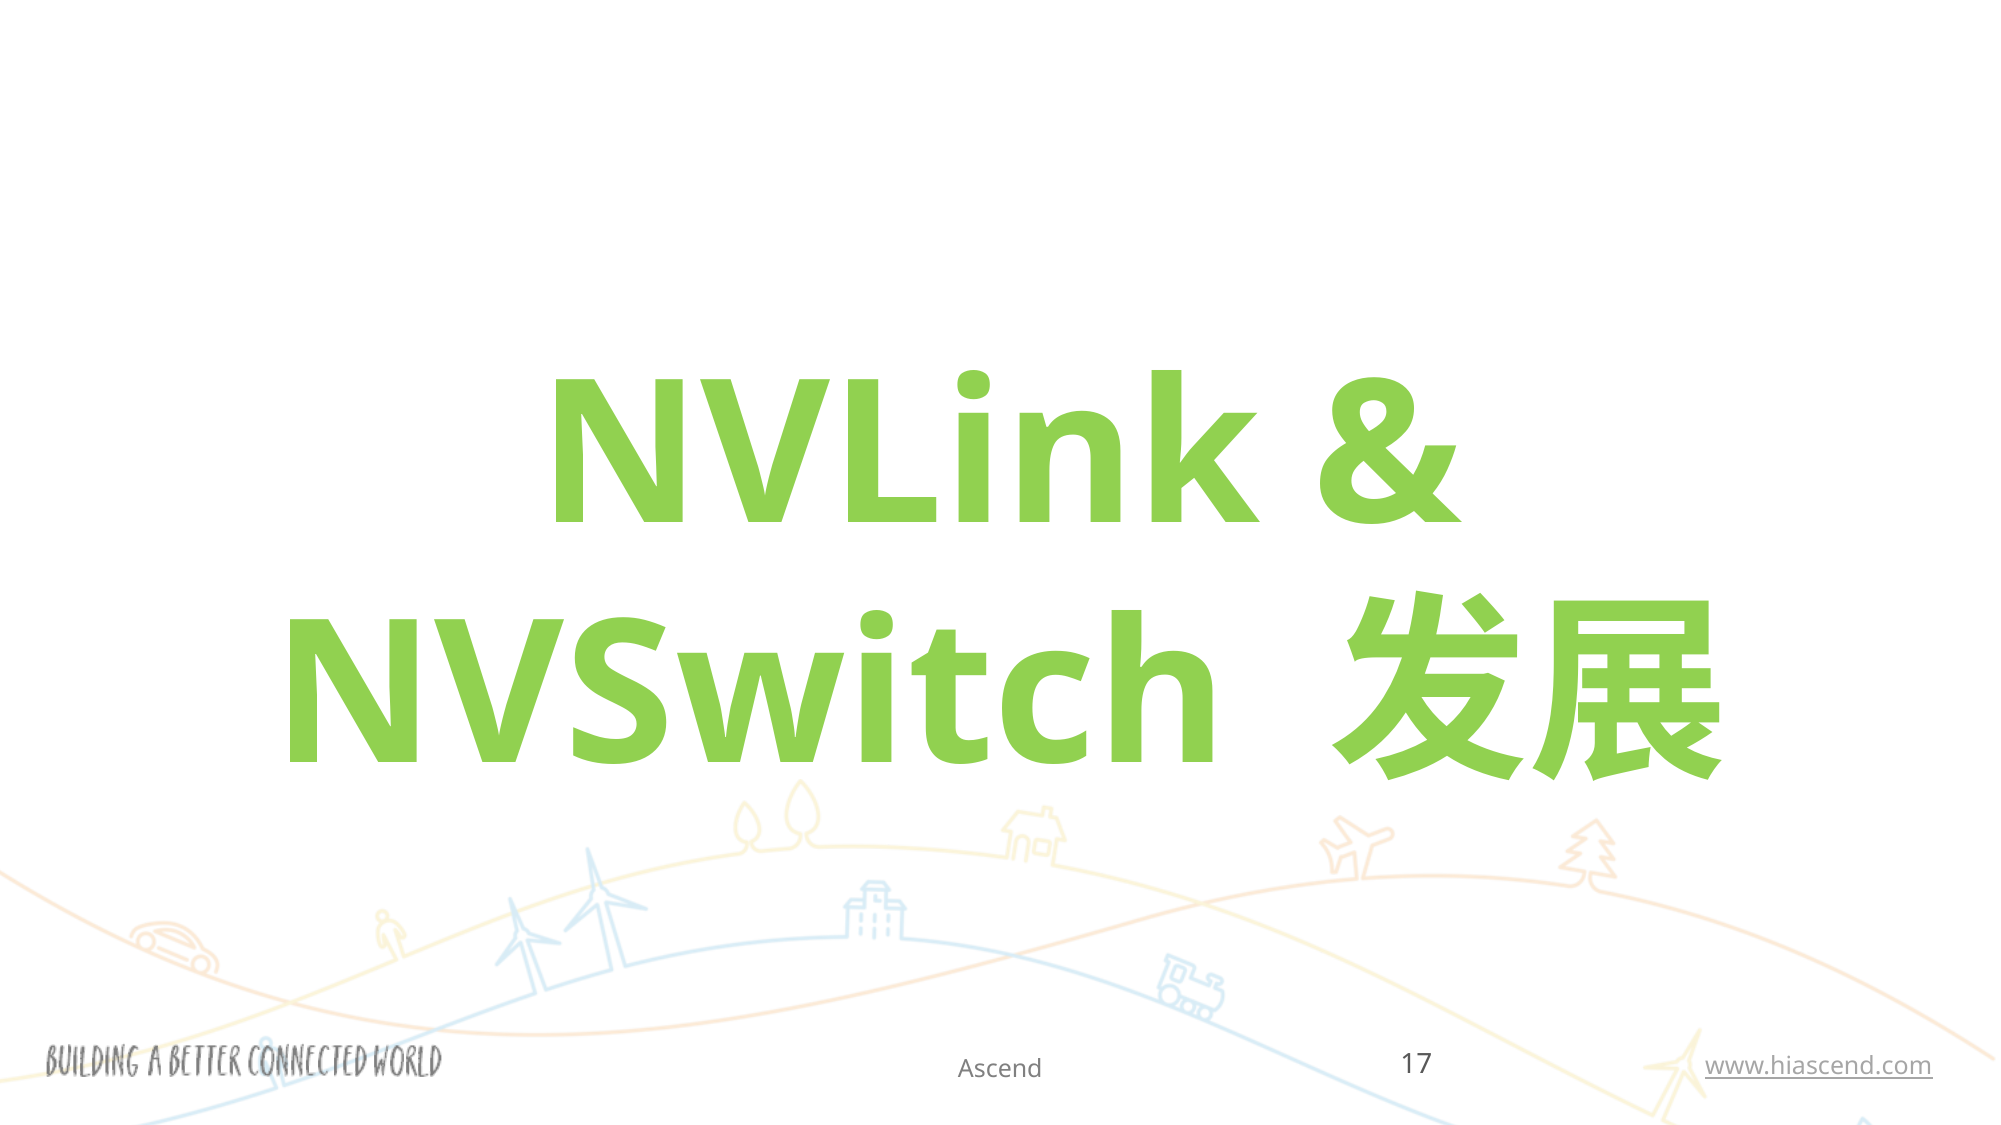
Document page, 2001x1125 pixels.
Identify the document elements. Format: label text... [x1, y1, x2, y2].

list NVLink & NVSwitch 发展 [120, 114, 1881, 1011]
picture [23, 1023, 468, 1105]
